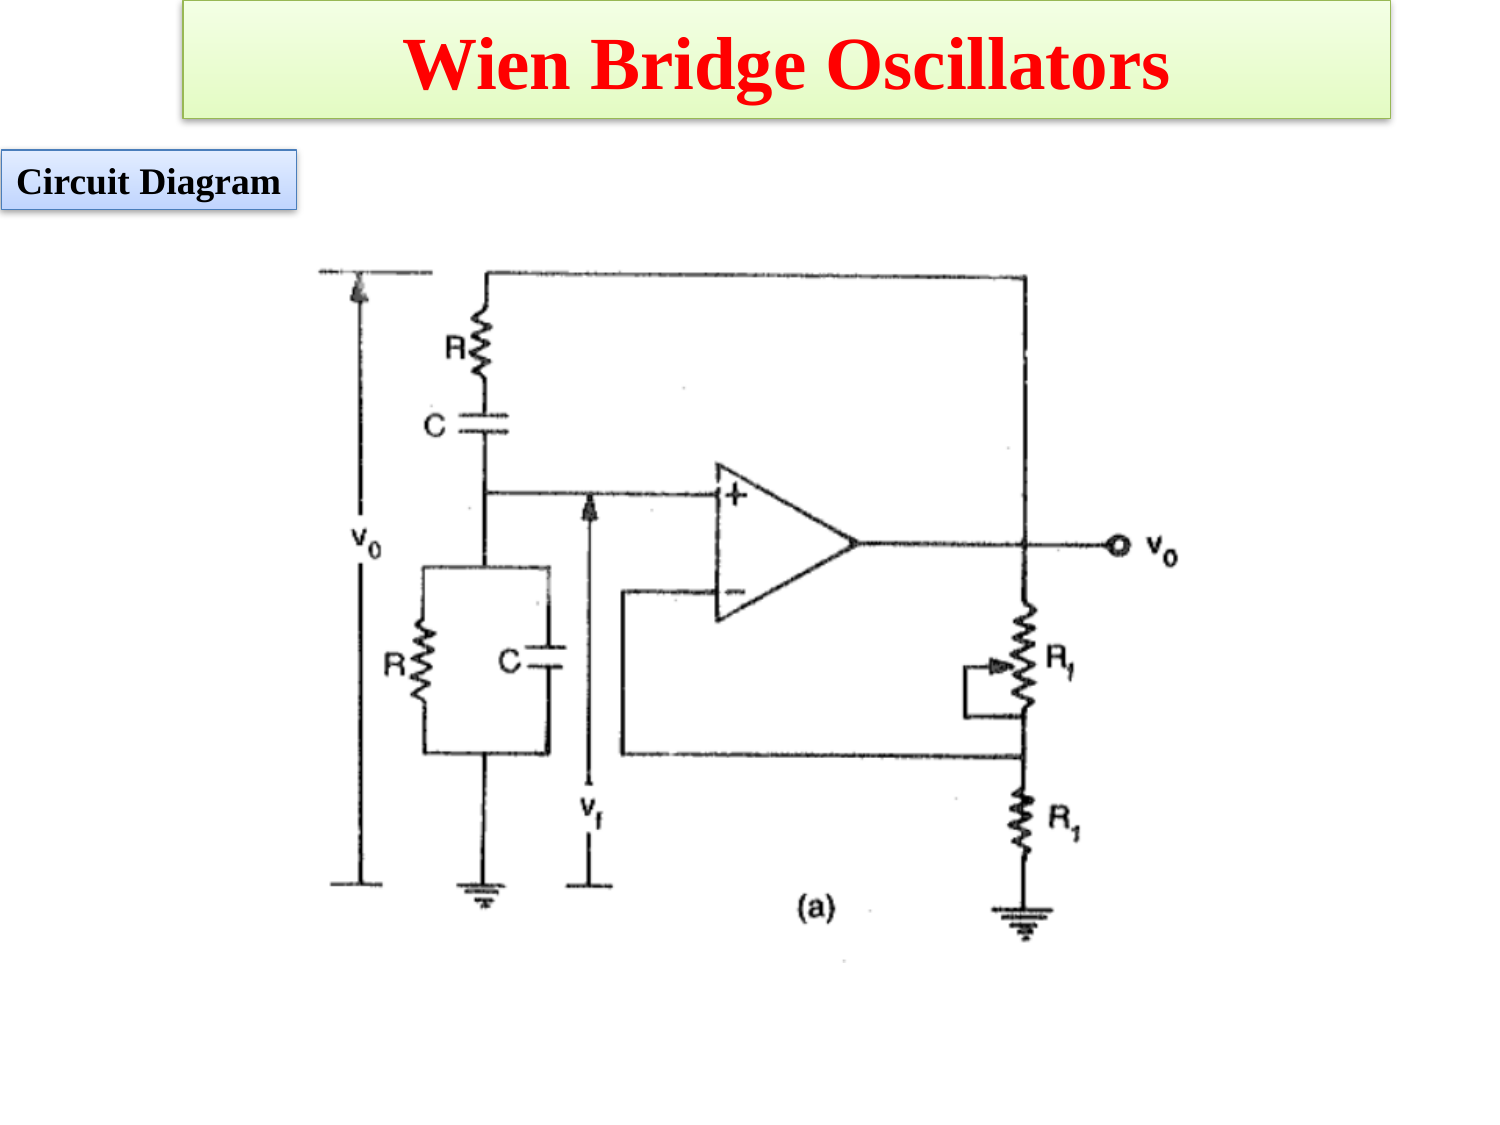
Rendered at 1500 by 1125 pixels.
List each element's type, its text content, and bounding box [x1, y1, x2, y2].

text_box Circuit Diagram [1, 149, 297, 210]
text_box Wien Bridge Oscillators [182, 0, 1391, 119]
picture [303, 240, 1197, 963]
